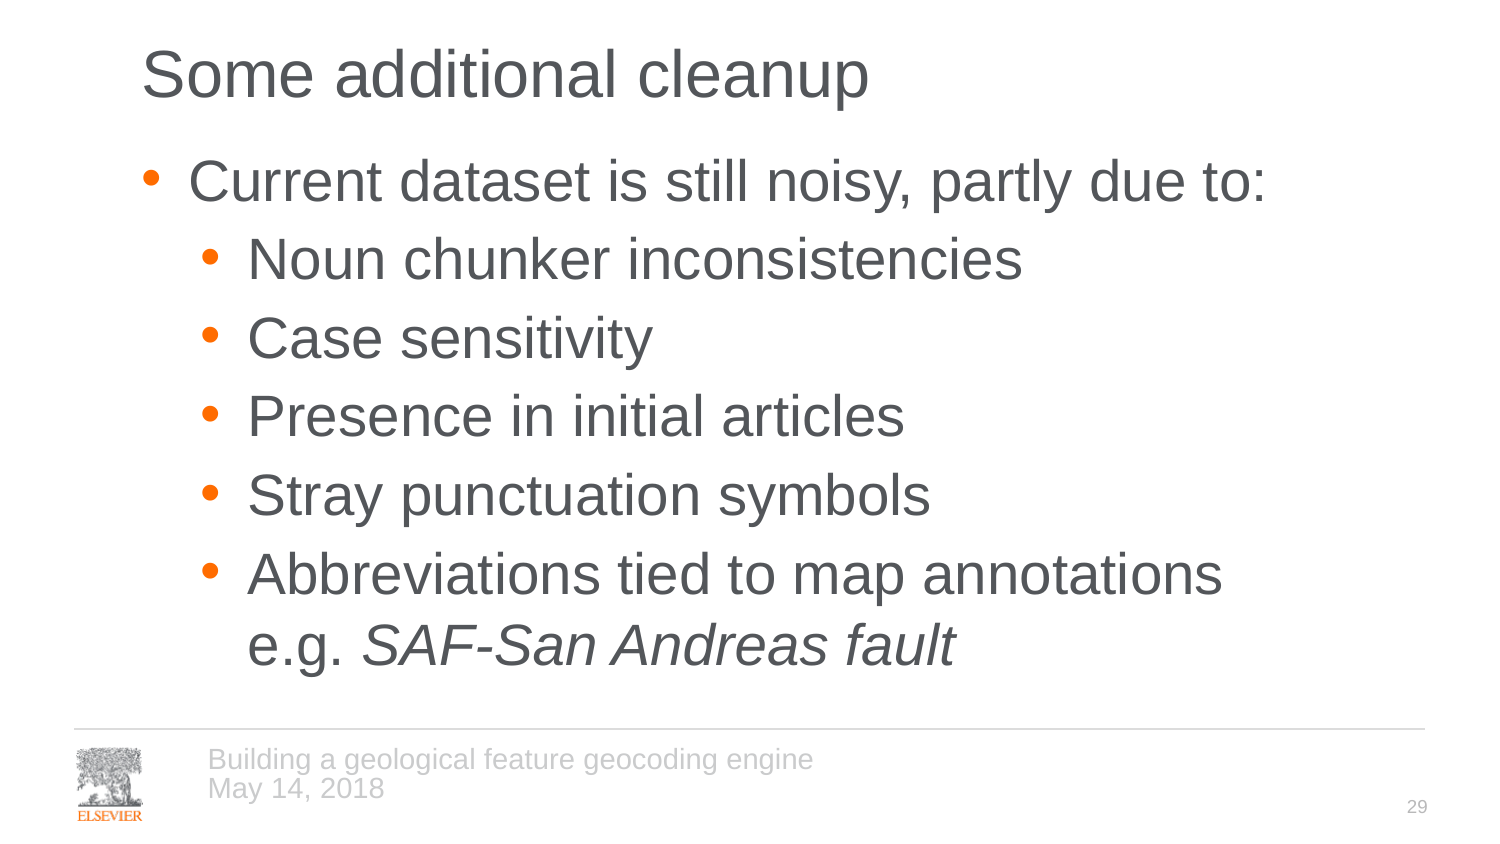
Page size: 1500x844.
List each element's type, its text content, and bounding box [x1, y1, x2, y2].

list Current dataset is still noisy, partly due to: Noun chunker inconsistencies Case sensitivity Presence in initial articles Stray punctuation symbols Abbreviations tied to map annotations e.g. SAF-San Andreas fault [126, 114, 1428, 712]
title Some additional cleanup [126, 10, 1428, 87]
footer Building a geological feature geocoding engine [207, 746, 946, 769]
picture [76, 747, 143, 821]
slide_number 29 [1105, 795, 1443, 818]
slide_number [207, 775, 714, 798]
